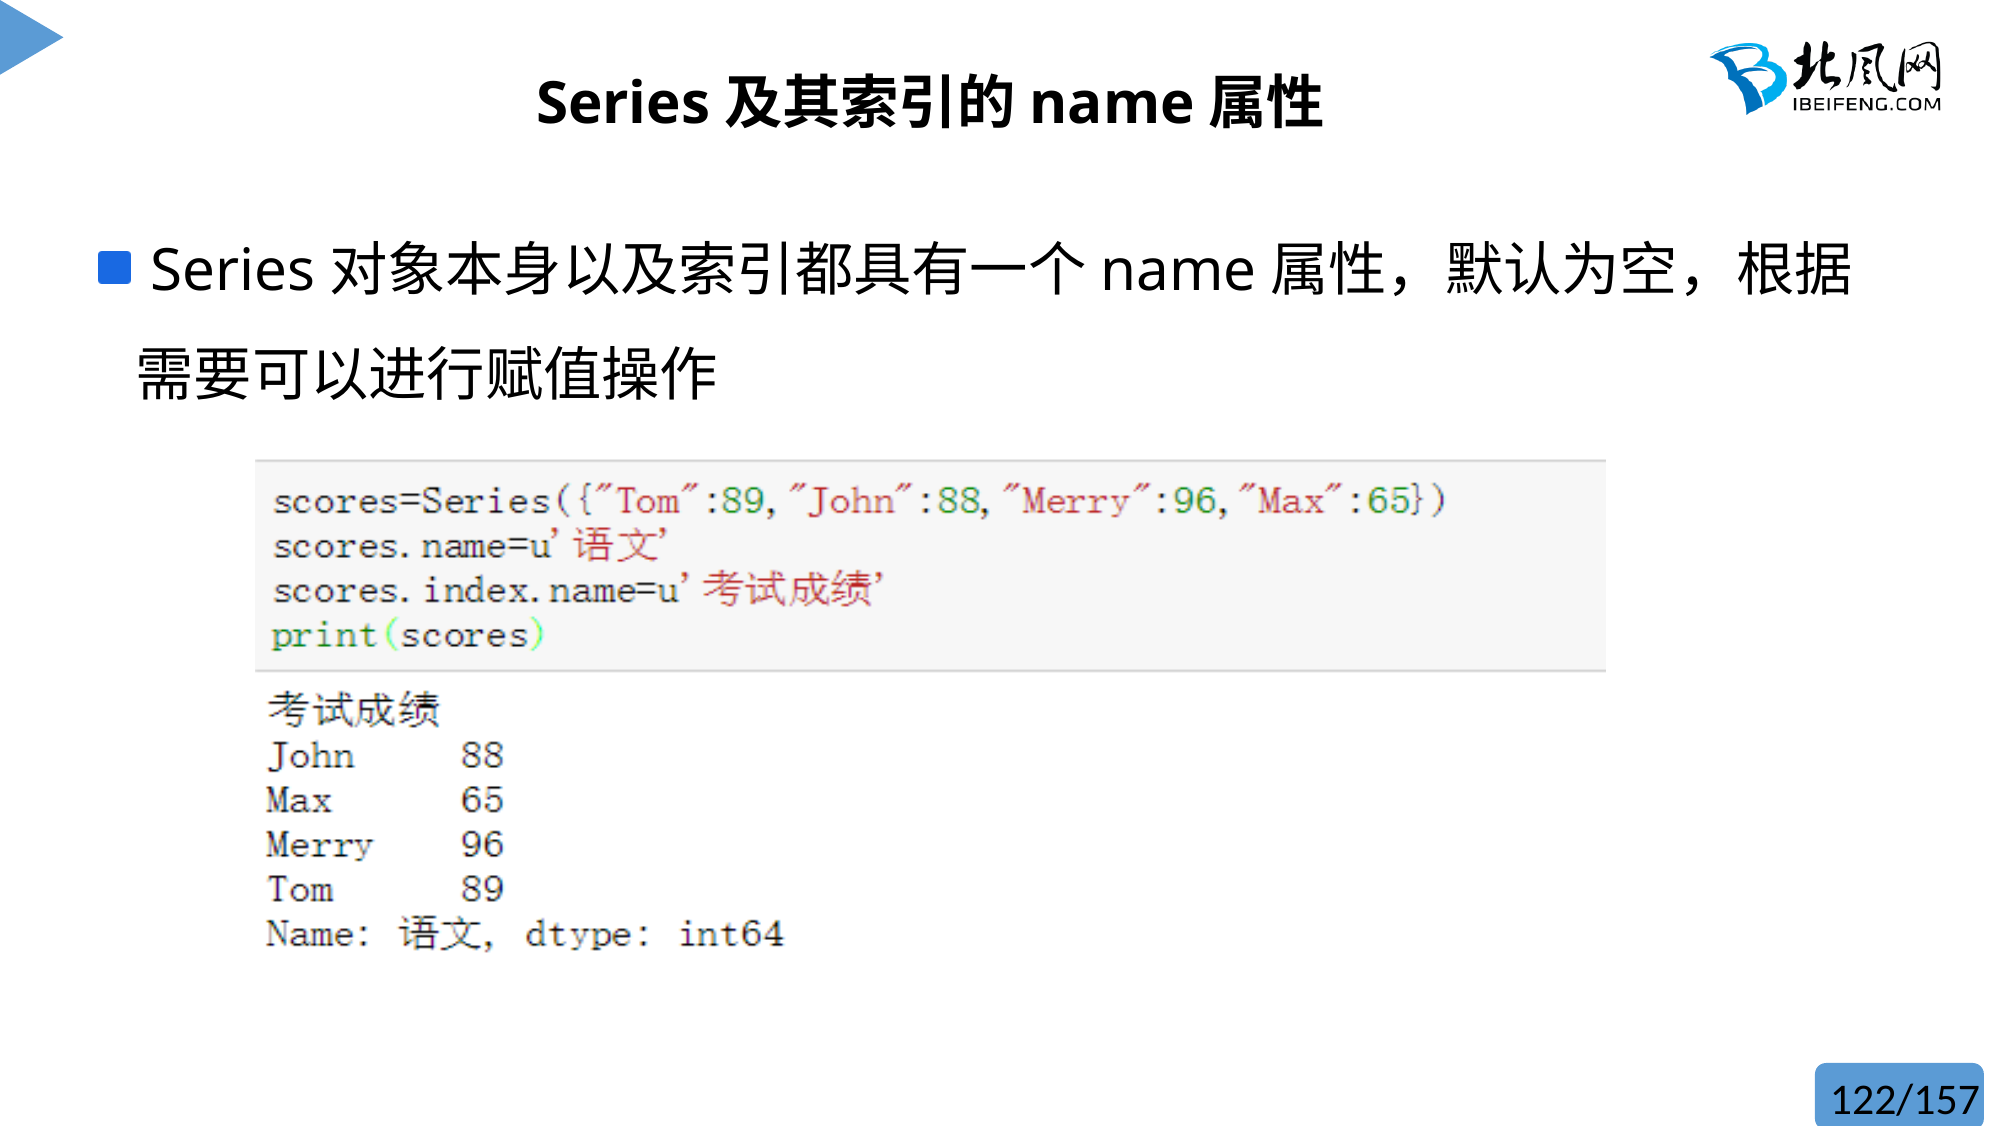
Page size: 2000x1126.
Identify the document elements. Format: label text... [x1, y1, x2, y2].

picture [1700, 32, 1950, 117]
title Series及其索引的name属性 [255, 42, 1606, 167]
picture [255, 456, 1606, 977]
list Series对象本身以及索引都具有一个name属性，默认为空，根据需要可以进行赋值操作 [83, 190, 1917, 1011]
picture [98, 251, 131, 284]
